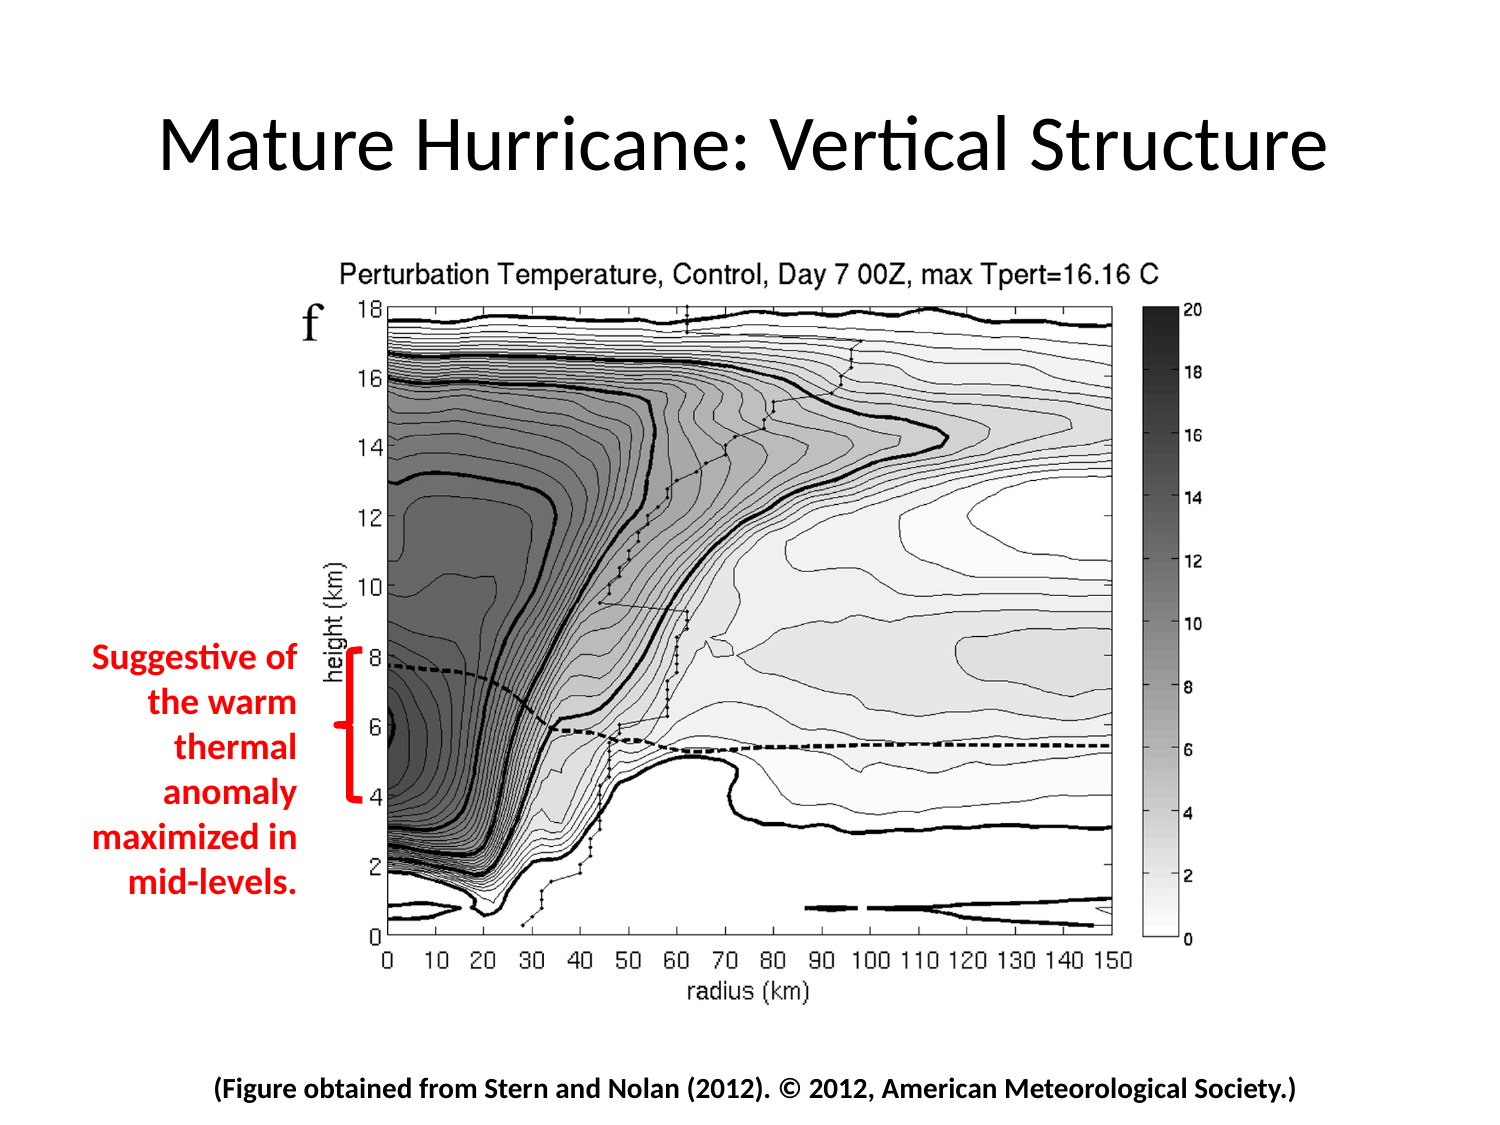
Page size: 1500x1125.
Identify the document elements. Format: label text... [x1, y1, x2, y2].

text_box (Figure obtained from Stern and Nolan (2012). © 2012, American Meteorological Society.) [198, 1062, 1313, 1113]
picture [299, 256, 1204, 1008]
title Mature Hurricane: Vertical Structure [62, 45, 1425, 233]
text_box Suggestive of the warm thermal anomaly maximized in mid-levels. [24, 624, 294, 910]
